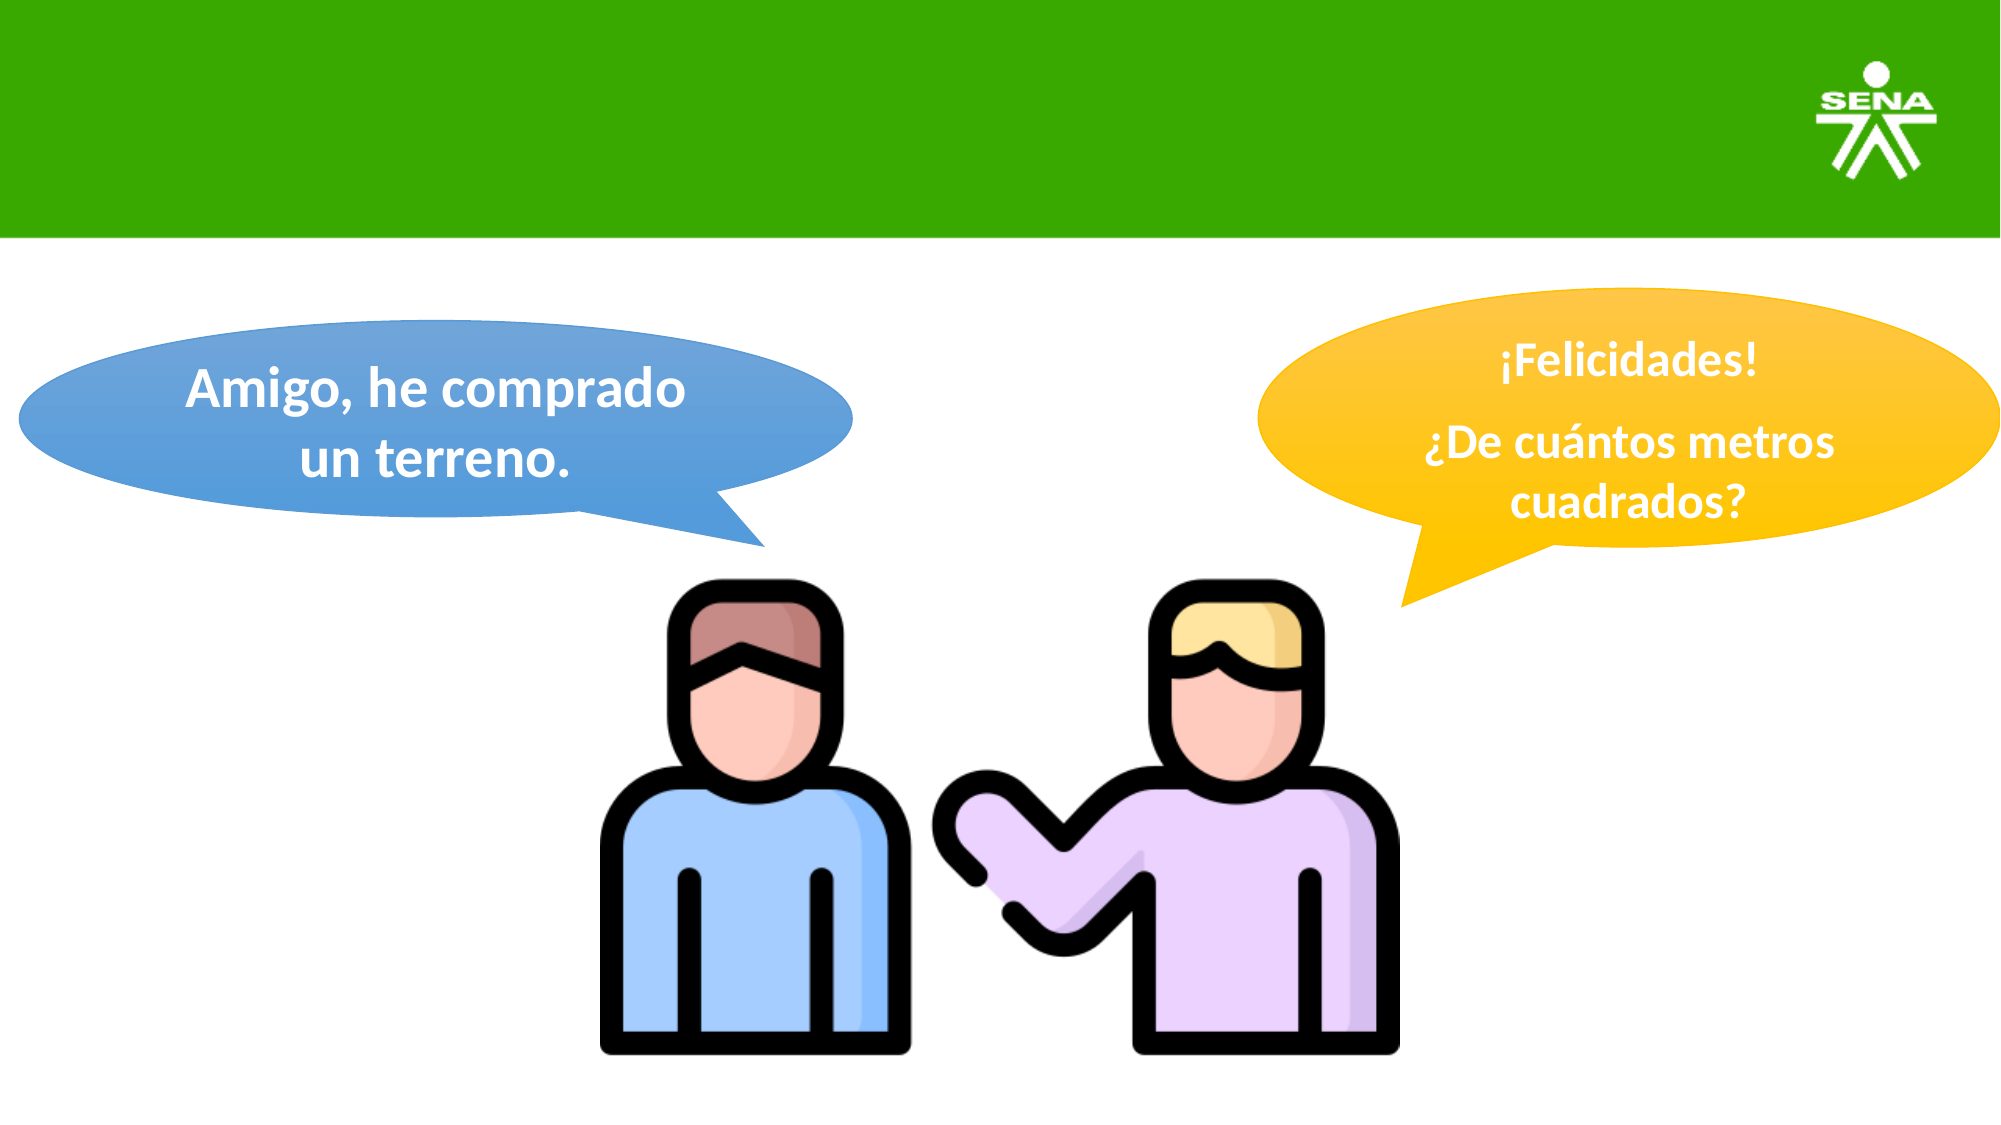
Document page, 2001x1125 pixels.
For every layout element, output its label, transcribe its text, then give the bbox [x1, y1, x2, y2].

picture [0, 0, 2001, 1125]
text_box ¡Felicidades! ¿De cuántos metros cuadrados? [1258, 288, 2000, 606]
text_box Amigo, he comprado un terreno. [19, 320, 853, 546]
